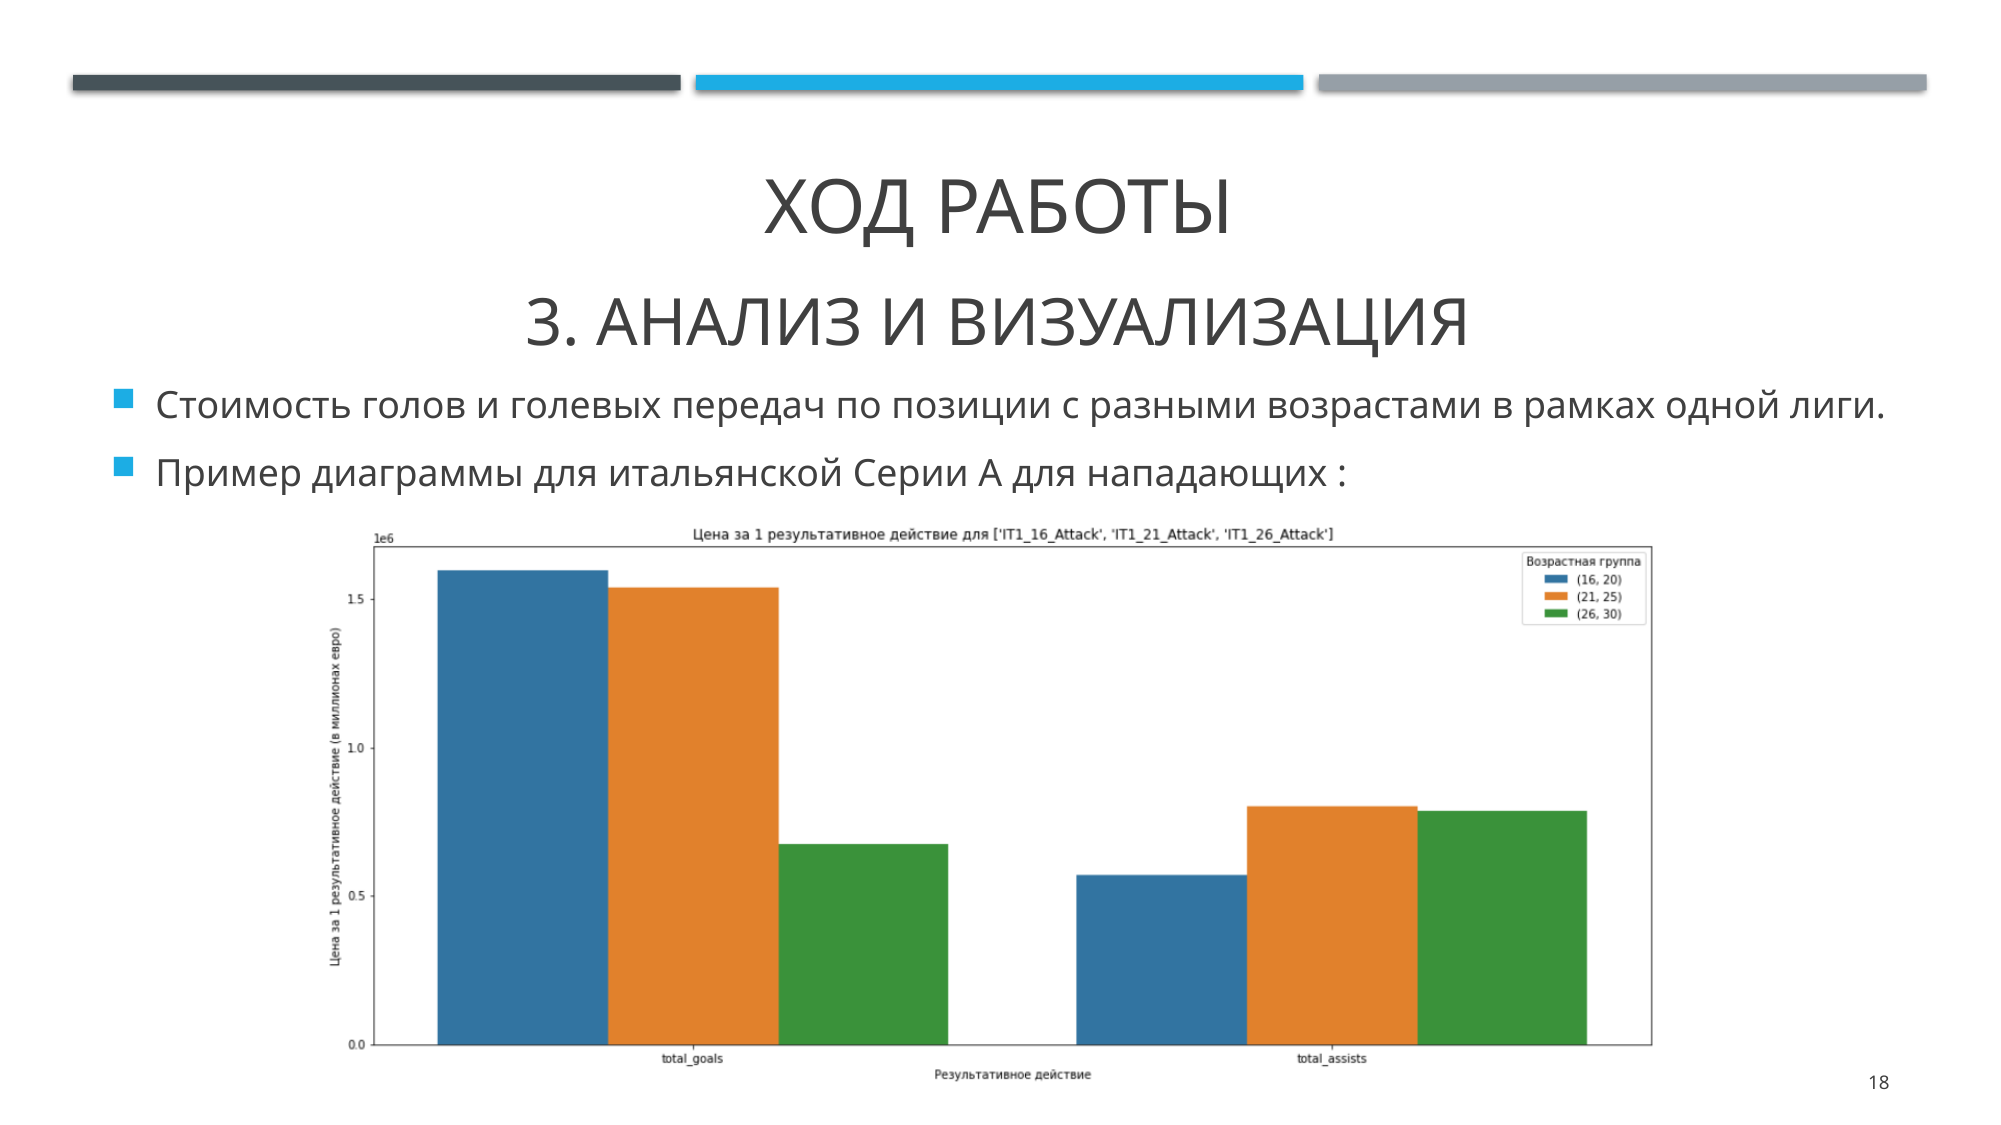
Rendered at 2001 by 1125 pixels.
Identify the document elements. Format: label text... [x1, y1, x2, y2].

list Стоимость голов и голевых передач по позиции с разными возрастами в рамках одной лиги. Пример диаграммы для итальянской Серии А для нападающих : [95, 366, 1905, 505]
picture [319, 521, 1681, 1085]
title Ход работы [749, 144, 1251, 254]
text_box 3. АНАЛИЗ И ВИЗУАЛИЗАЦИЯ [510, 254, 1490, 367]
slide_number 18 [1732, 1053, 1905, 1114]
